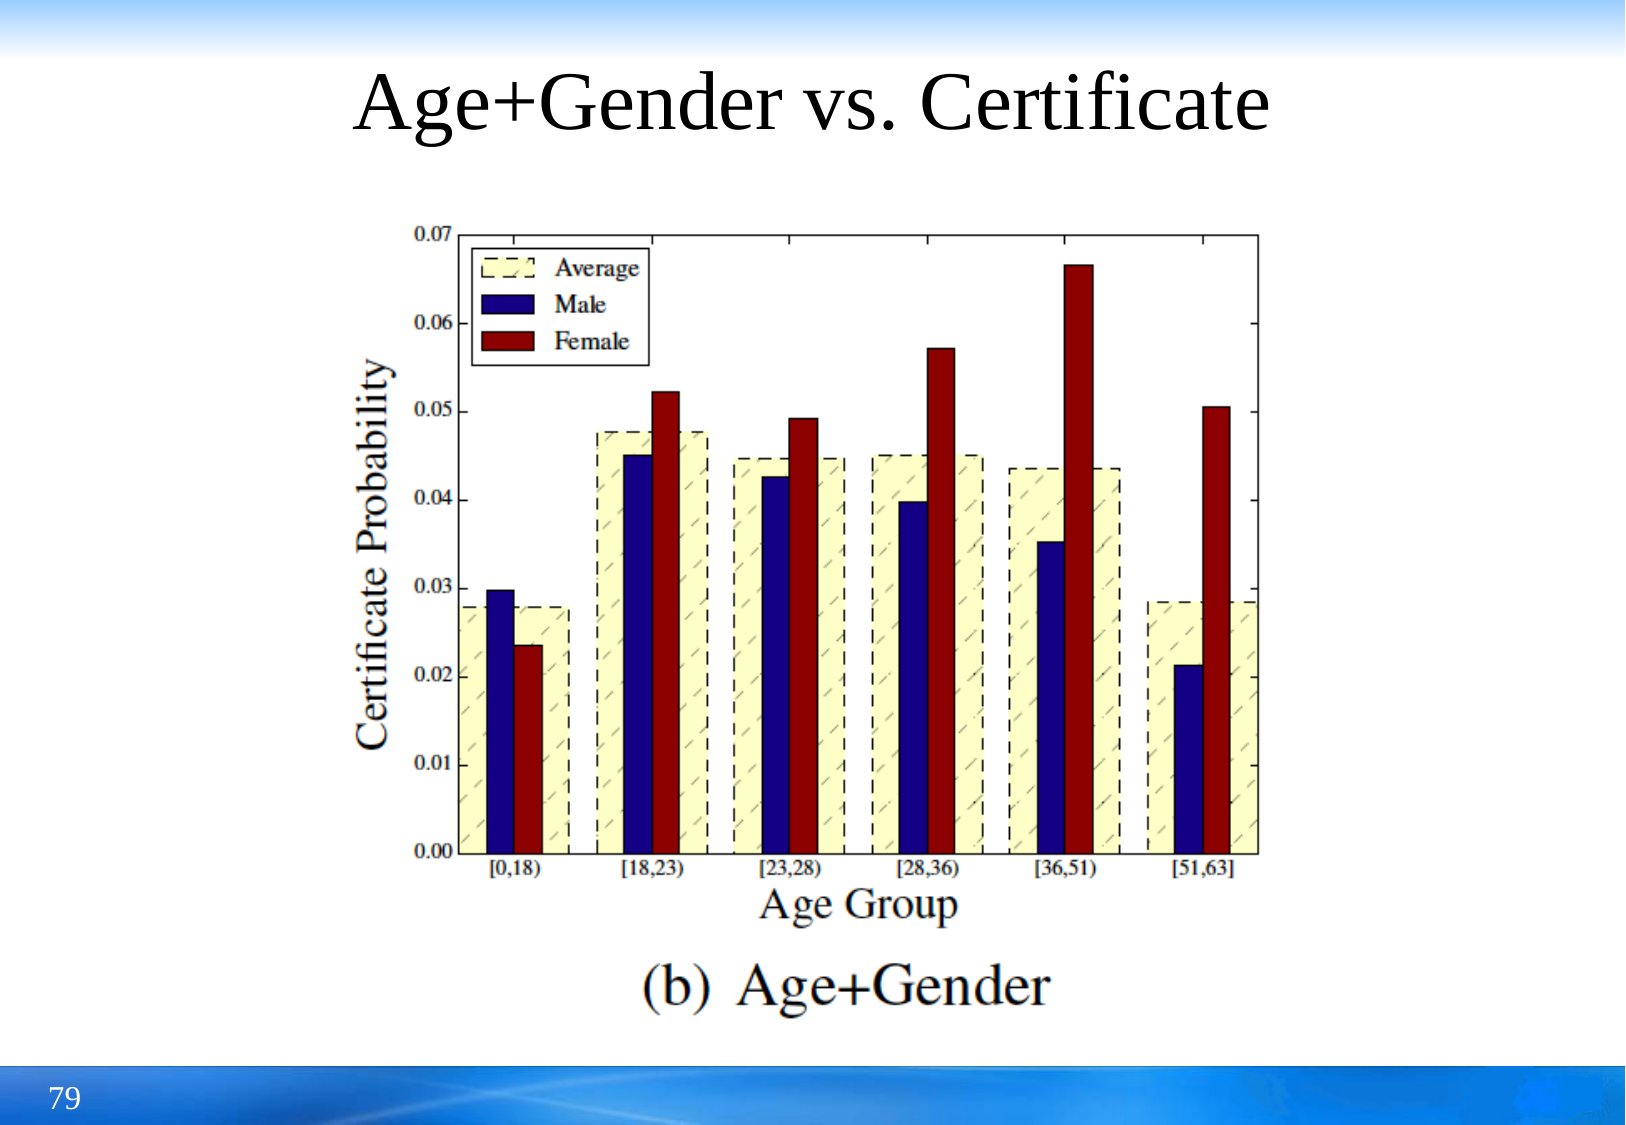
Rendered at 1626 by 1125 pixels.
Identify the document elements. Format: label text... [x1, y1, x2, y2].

picture [0, 1066, 1625, 1125]
picture [327, 207, 1291, 1038]
title Age+Gender vs. Certificate [44, 30, 1581, 162]
